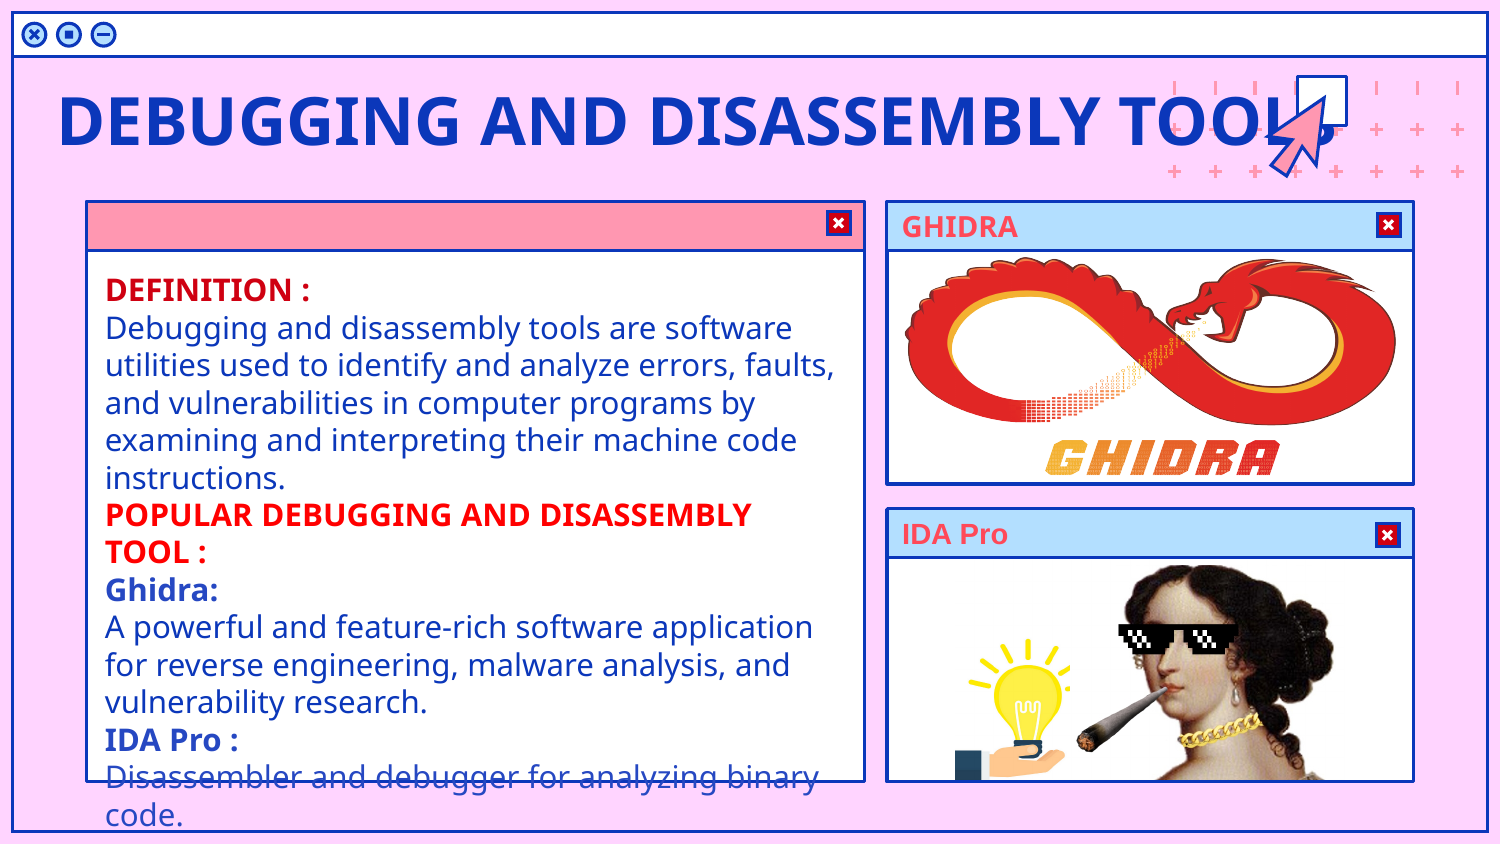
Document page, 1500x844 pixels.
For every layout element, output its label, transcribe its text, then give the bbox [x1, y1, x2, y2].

title DEBUGGING AND DISASSEMBLY TOOLS [41, 64, 1381, 162]
picture [899, 253, 1402, 479]
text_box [827, 211, 851, 235]
picture [955, 560, 1346, 780]
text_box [1377, 213, 1401, 237]
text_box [1267, 75, 1347, 177]
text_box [85, 201, 1414, 783]
text_box DEFINITION : Debugging and disassembly tools are software utilities used to identify and analyze errors, faults, and vulnerabilities in computer programs by examining and interpreting their machine code instructions. POPULAR DEBUGGING AND DISASSEMBLY TOOL : Ghidra: A powerful and feature-rich software application for reverse engineering, malware analysis, and vulnerability research. IDA Pro : Disassembler and debugger for analyzing binary code. [90, 791, 861, 840]
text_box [1375, 523, 1400, 547]
